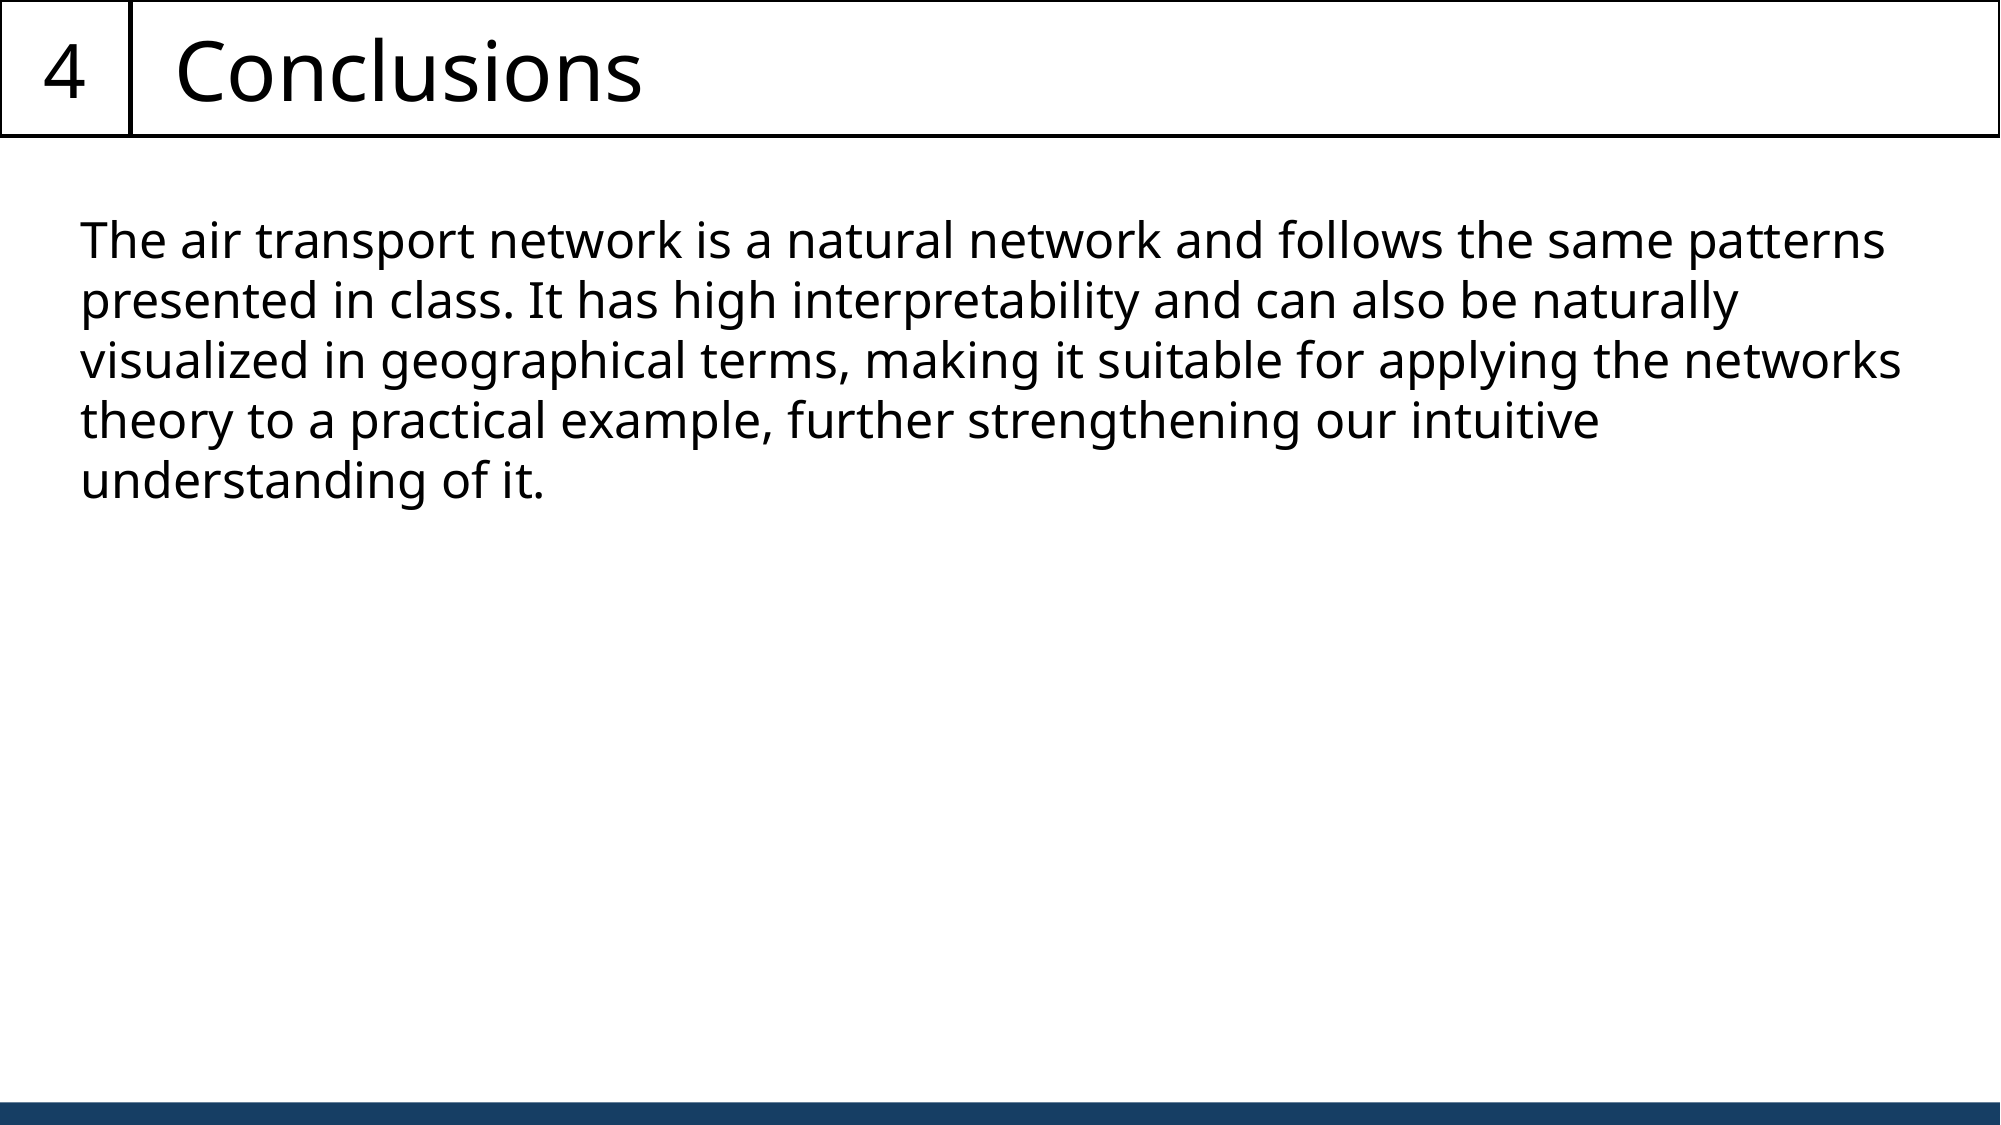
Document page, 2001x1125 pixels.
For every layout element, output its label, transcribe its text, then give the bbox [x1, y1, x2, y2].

text_box The air transport network is a natural network and follows the same patterns presented in class. It has high interpretability and can also be naturally visualized in geographical terms, making it suitable for applying the networks theory to a practical example, further strengthening our intuitive understanding of it. [65, 200, 1960, 516]
text_box 4 [0, 0, 132, 138]
text_box Conclusions [130, 0, 2000, 137]
text_box [0, 1102, 2000, 1125]
